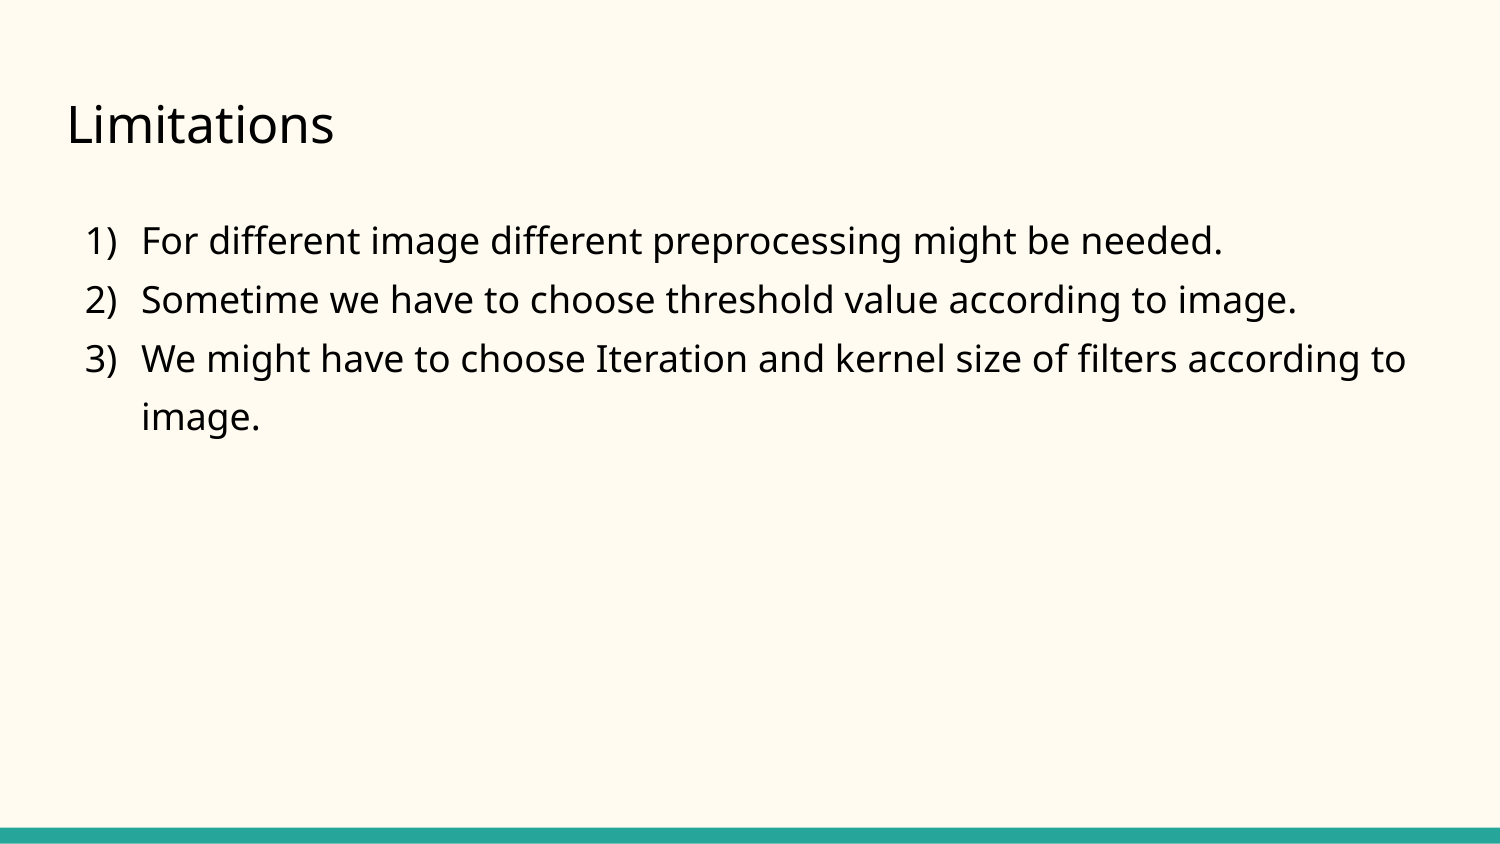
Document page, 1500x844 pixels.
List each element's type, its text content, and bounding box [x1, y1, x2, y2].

list For different image different preprocessing might be needed. Sometime we have to choose threshold value according to image. We might have to choose Iteration and kernel size of filters according to image. [51, 192, 1449, 750]
title Limitations [51, 72, 1449, 174]
